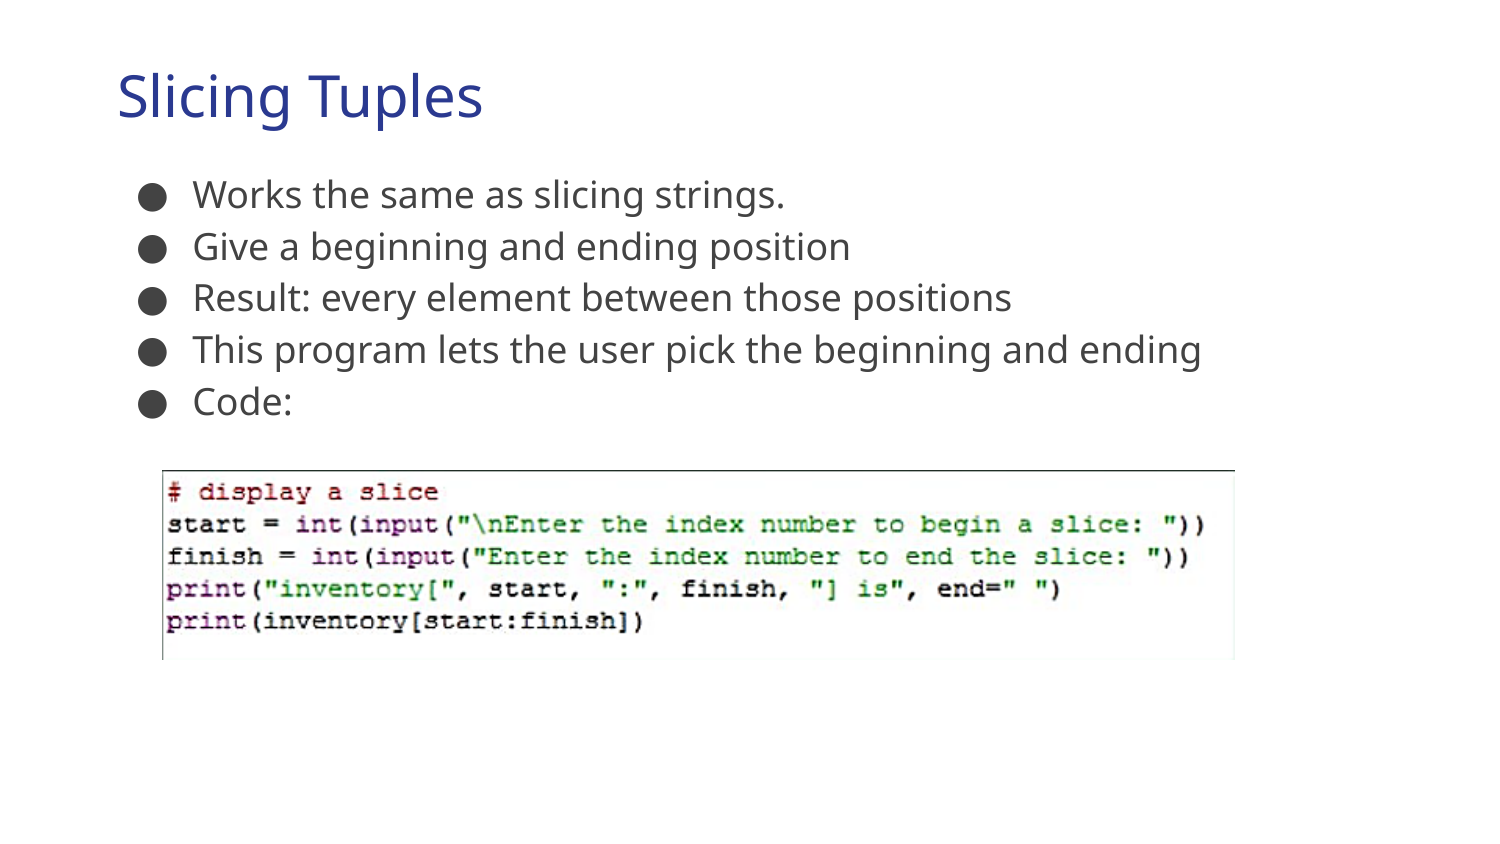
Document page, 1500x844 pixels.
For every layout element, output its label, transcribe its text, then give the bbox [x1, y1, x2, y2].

title Slicing Tuples [102, 44, 1500, 145]
list Works the same as slicing strings. Give a beginning and ending position Result: every element between those positions This program lets the user pick the beginning and ending Code: [102, 148, 1449, 697]
picture [161, 470, 1235, 660]
